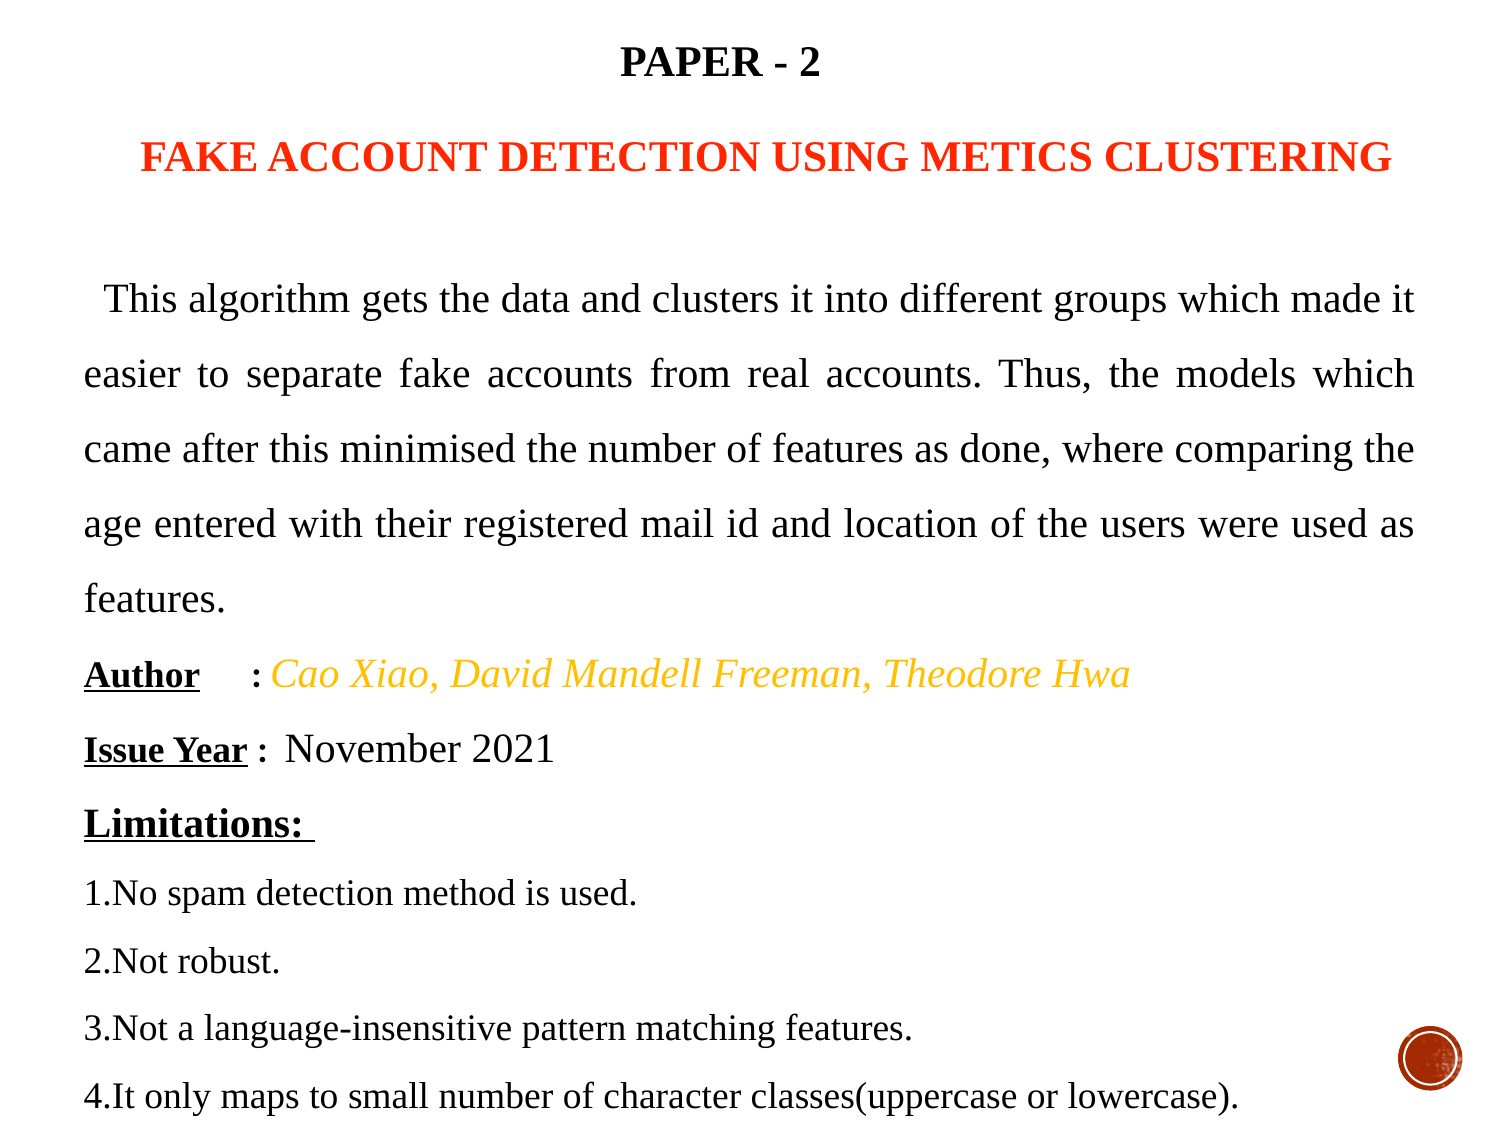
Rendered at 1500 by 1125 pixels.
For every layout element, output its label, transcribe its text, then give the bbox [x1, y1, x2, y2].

picture [1424, 1026, 1463, 1091]
text_box This algorithm gets the data and clusters it into different groups which made it easier to separate fake accounts from real accounts. Thus, the models which came after this minimised the number of features as done, where comparing the age entered with their registered mail id and location of the users were used as features. Author : Cao Xiao, David Mandell Freeman, Theodore Hwa Issue Year : November 2021 Limitations: 1.No spam detection method is used. 2.Not robust. 3.Not a language-insensitive pattern matching features. 4.It only maps to small number of character classes(uppercase or lowercase). [76, 238, 1424, 1124]
picture [1424, 1034, 1455, 1083]
text_box PAPER - 2 [612, 25, 829, 93]
text_box FAKE ACCOUNT DETECTION USING METICS CLUSTERING [132, 120, 1401, 188]
